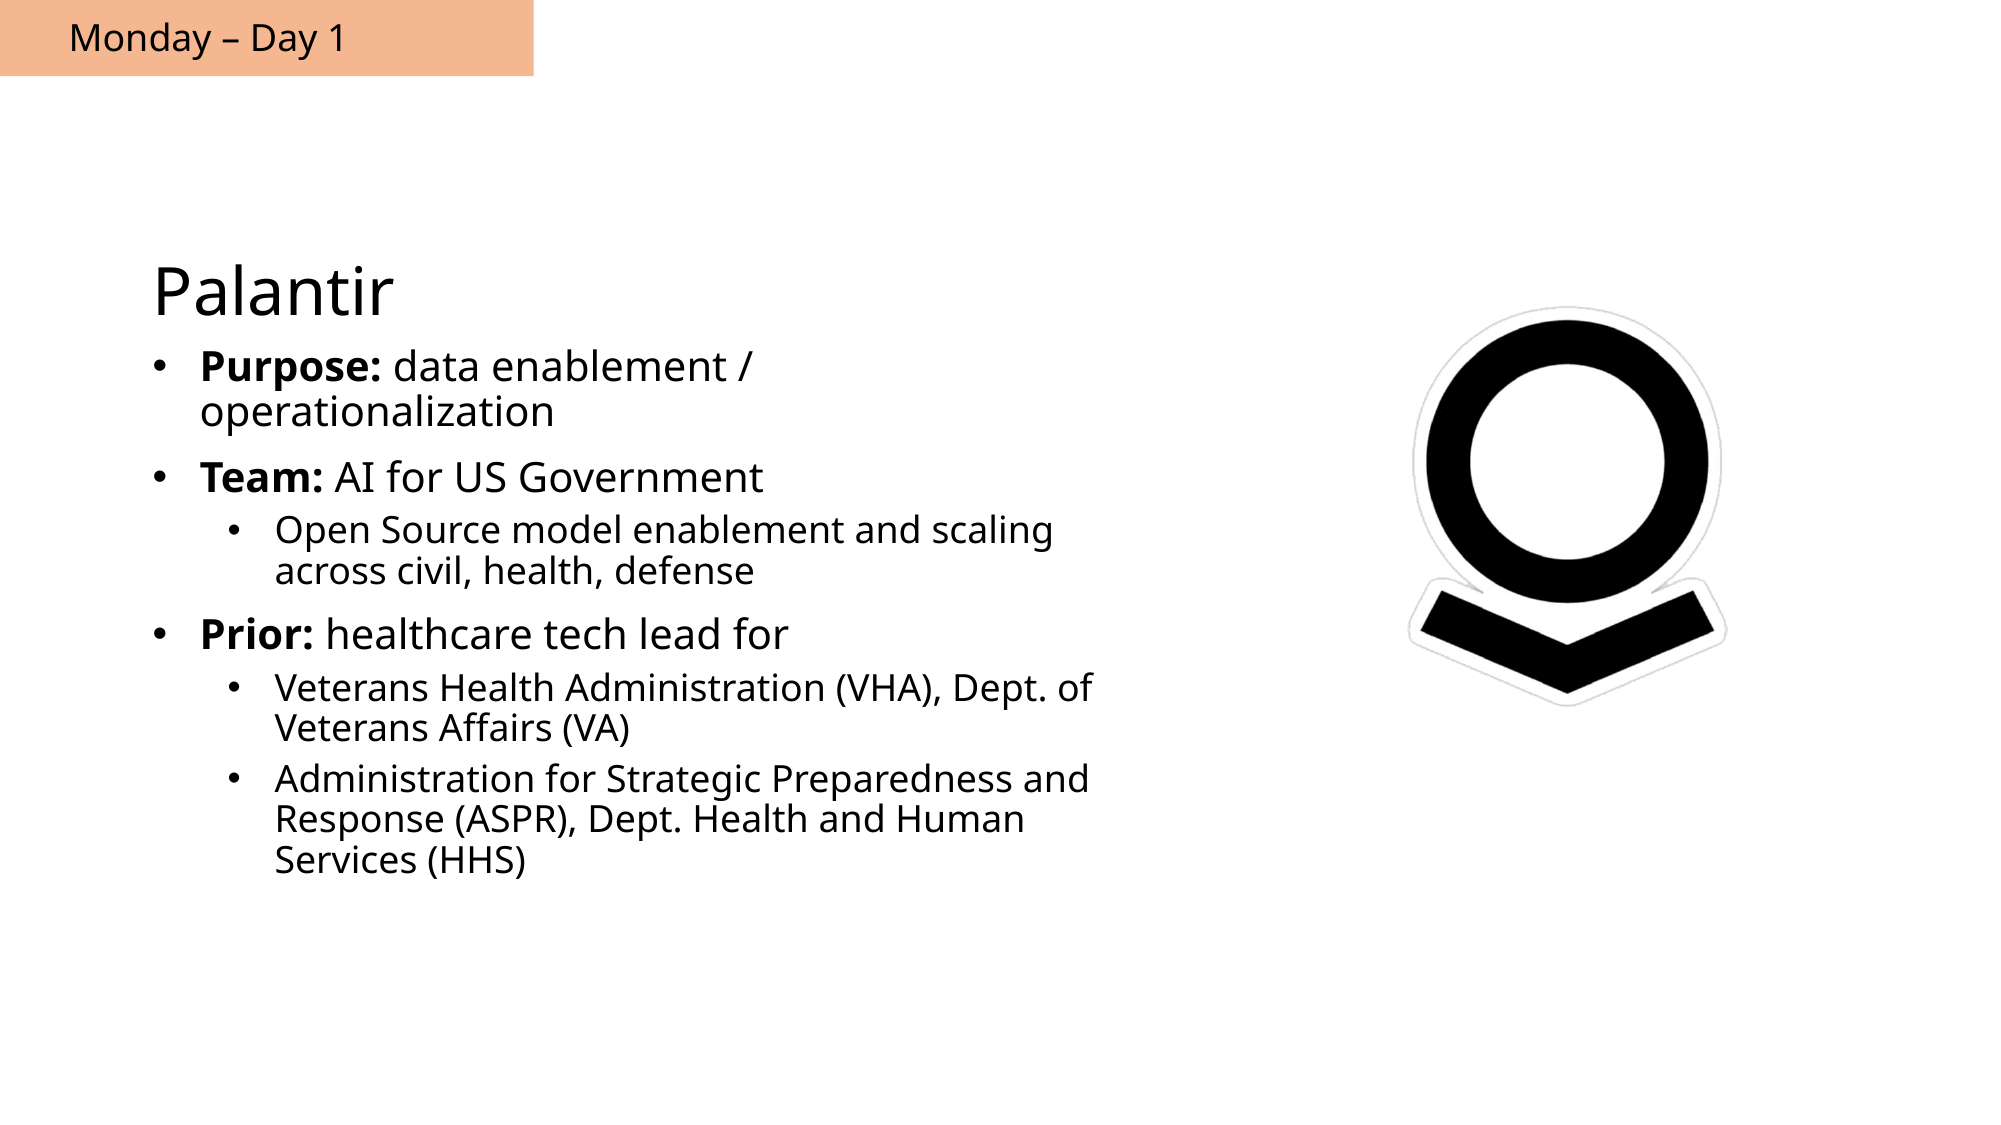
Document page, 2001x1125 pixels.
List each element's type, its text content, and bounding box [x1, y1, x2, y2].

title Palantir [137, 75, 783, 337]
picture [1393, 278, 1746, 734]
list Purpose: data enablement / operationalization Team: AI for US Government Open Source model enablement and scaling across civil, health, defense Prior: healthcare tech lead for Veterans Health Administration (VHA), Dept. of Veterans Affairs (VA) Administration for Strategic Preparedness and Response (ASPR), Dept. Health and Human Services (HHS) [137, 337, 1116, 963]
text_box Monday – Day 1 [0, 0, 534, 77]
